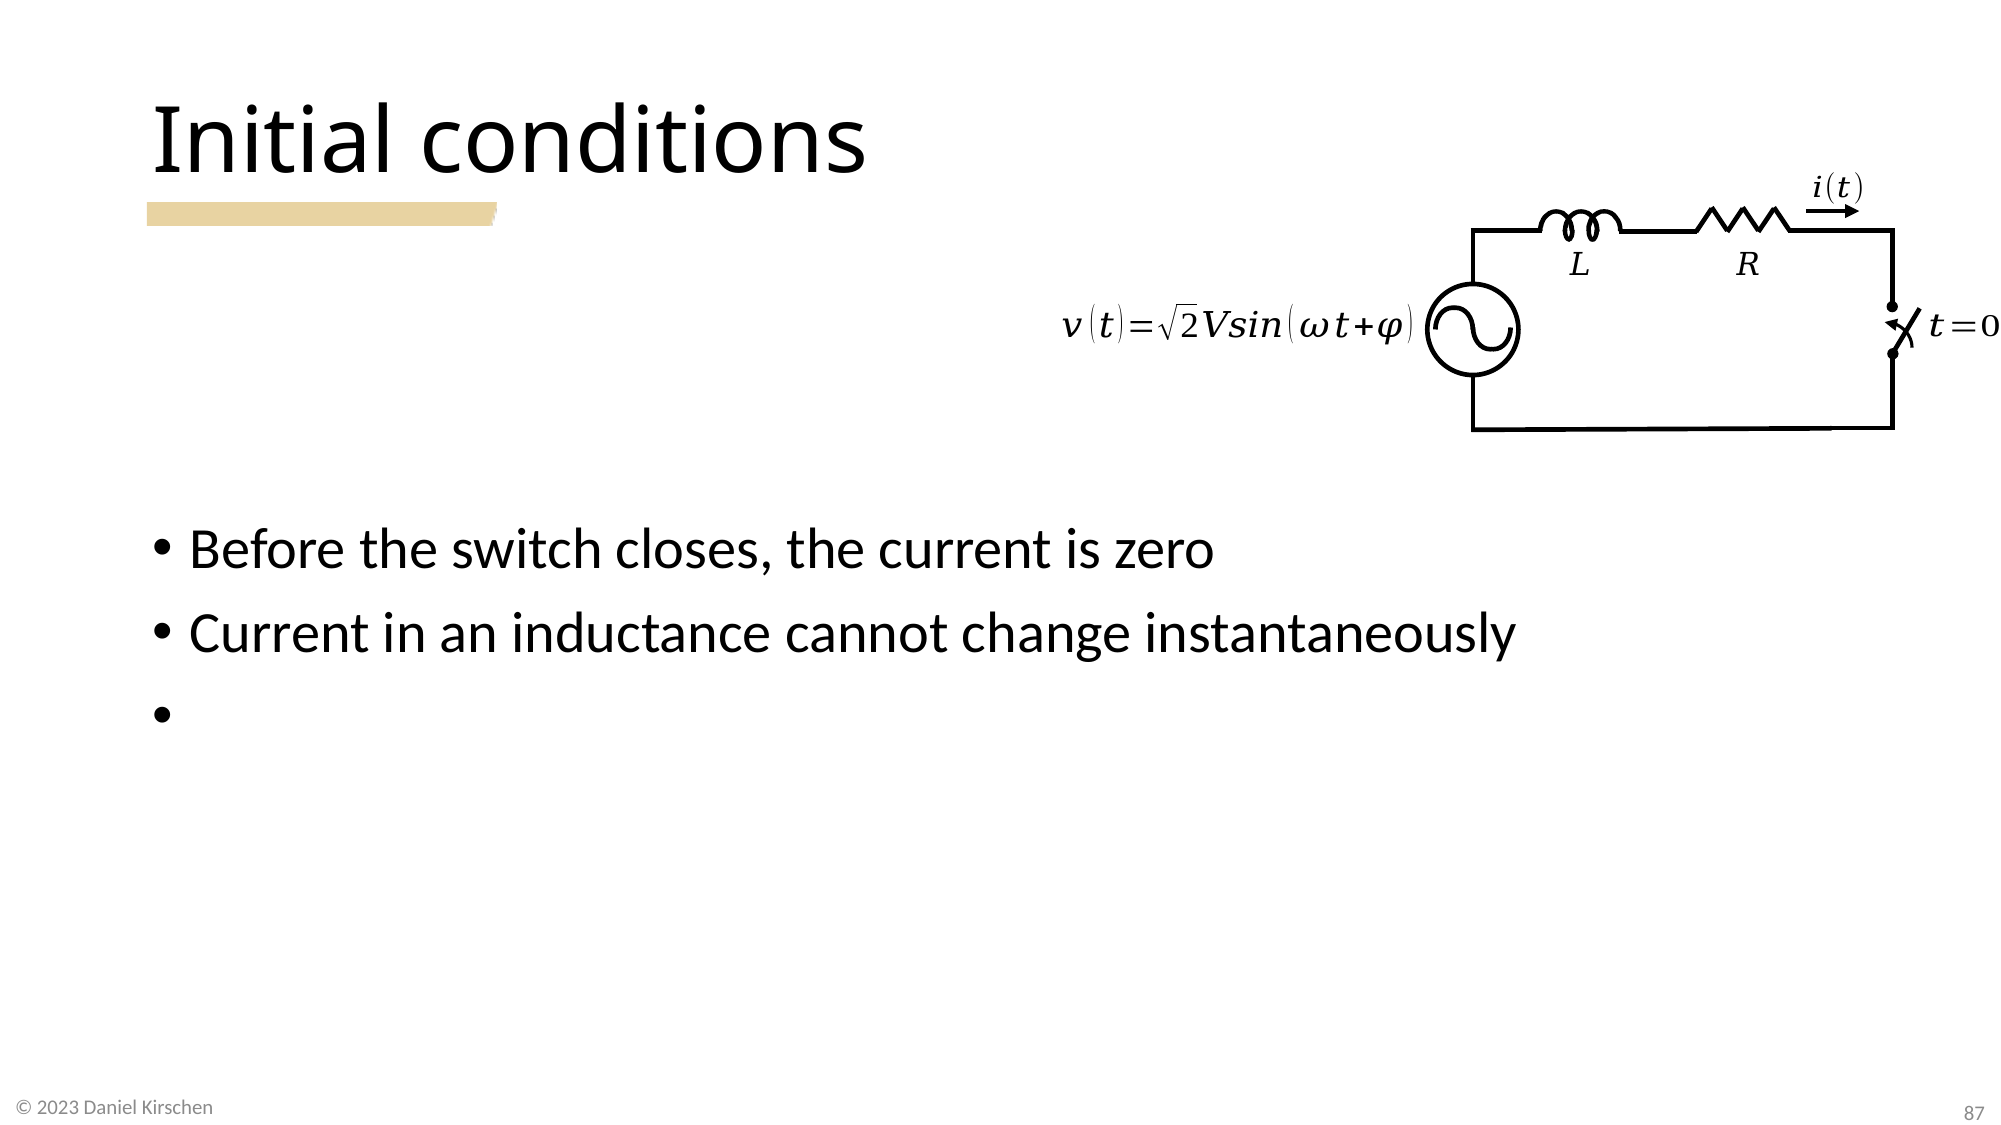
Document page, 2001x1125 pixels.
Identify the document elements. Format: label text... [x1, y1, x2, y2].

slide_number 87 [1550, 1088, 2000, 1125]
title Initial conditions [137, 59, 1863, 226]
slide_number © 2023 Daniel Kirschen [0, 1080, 517, 1125]
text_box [1061, 170, 2000, 433]
